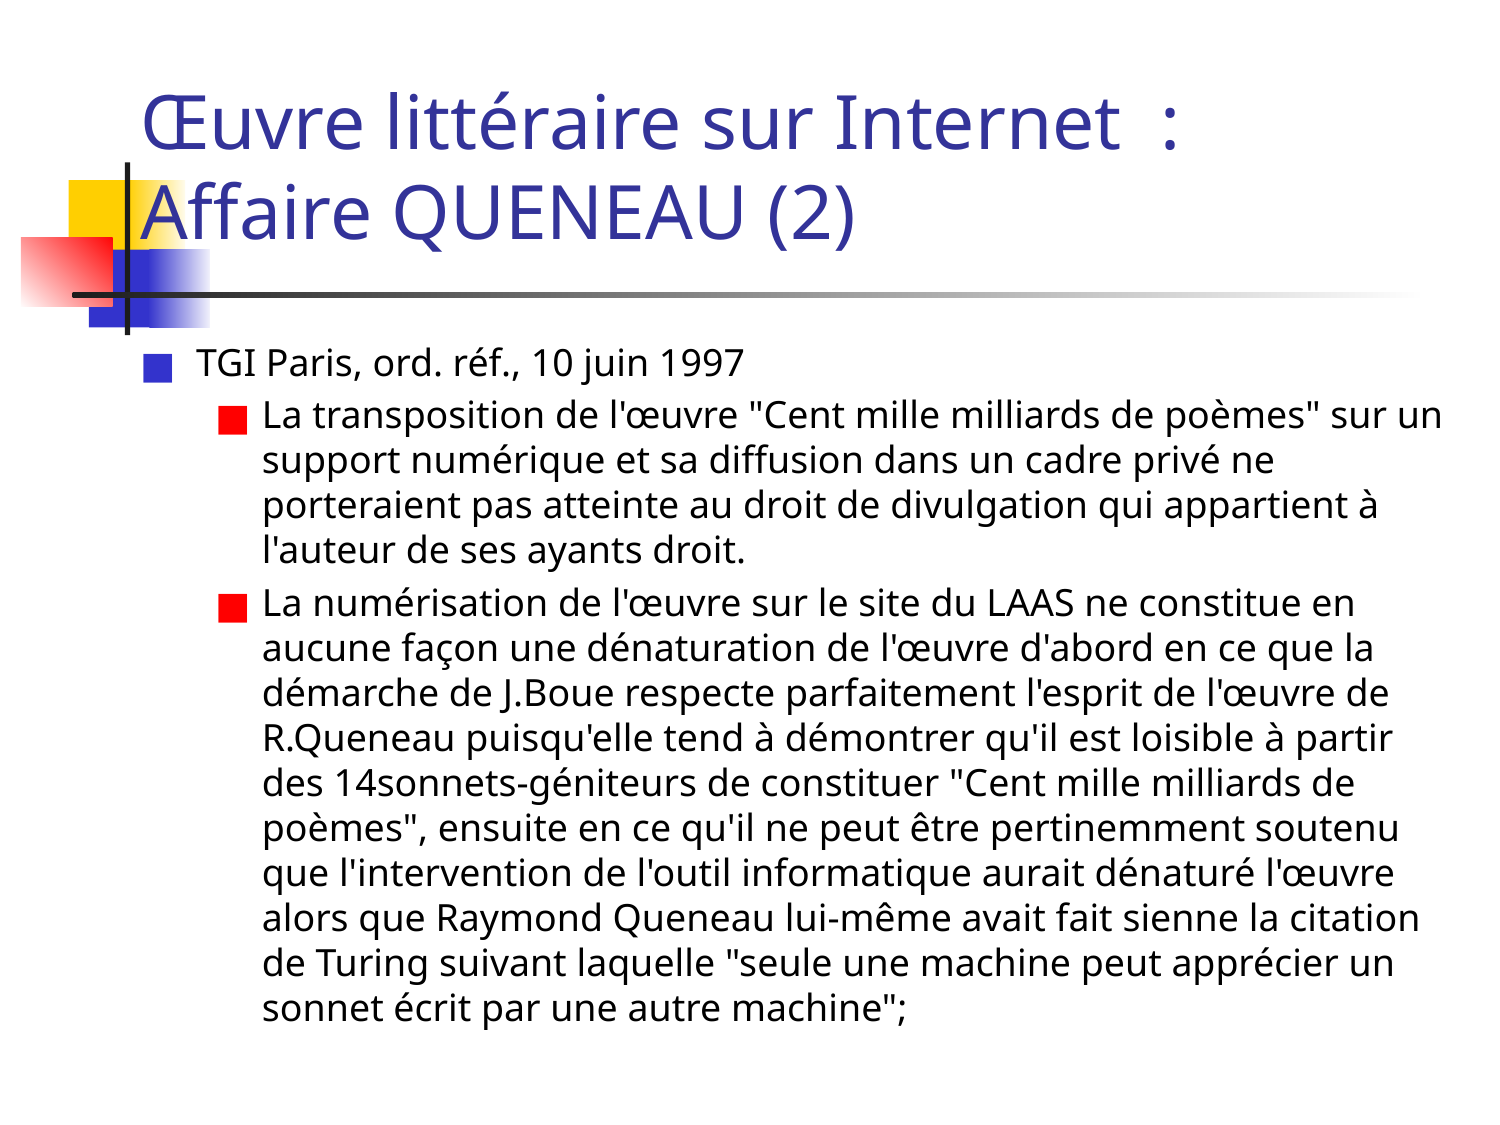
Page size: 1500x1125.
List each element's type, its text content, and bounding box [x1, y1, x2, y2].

list TGI Paris, ord. réf., 10 juin 1997 La transposition de l'œuvre "Cent mille milliards de poèmes" sur un support numérique et sa diffusion dans un cadre privé ne porteraient pas atteinte au droit de divulgation qui appartient à l'auteur de ses ayants droit. La numérisation de l'œuvre sur le site du LAAS ne constitue en aucune façon une dénaturation de l'œuvre d'abord en ce que la démarche de J.Boue respecte parfaitement l'esprit de l'œuvre de R.Queneau puisqu'elle tend à démontrer qu'il est loisible à partir des 14sonnets-géniteurs de constituer "Cent mille milliards de poèmes", ensuite en ce qu'il ne peut être pertinemment soutenu que l'intervention de l'outil informatique aurait dénaturé l'œuvre alors que Raymond Queneau lui-même avait fait sienne la citation de Turing suivant laquelle "seule une machine peut apprécier un sonnet écrit par une autre machine"; [125, 331, 1469, 1006]
title Œuvre littéraire sur Internet : Affaire QUENEAU (2) [125, 75, 1443, 263]
